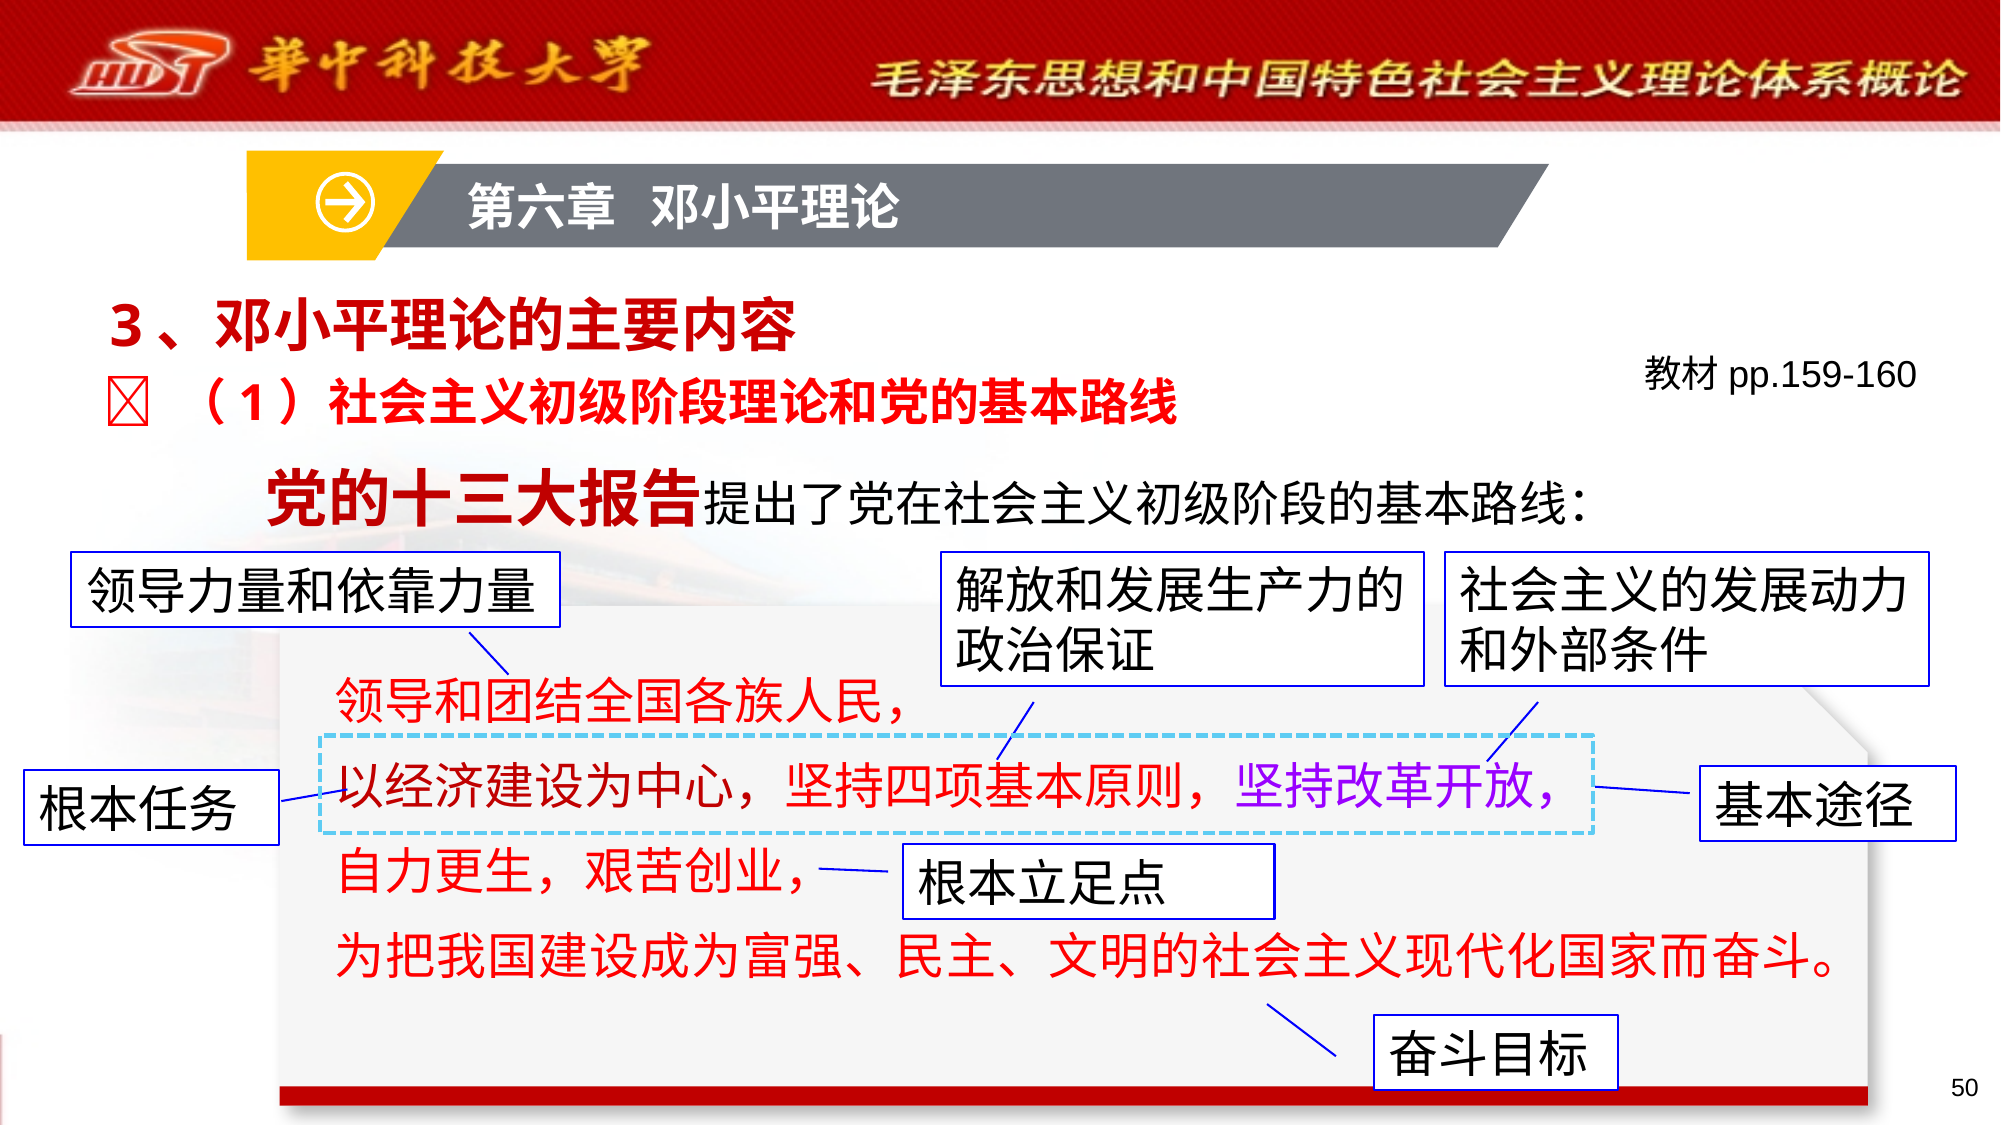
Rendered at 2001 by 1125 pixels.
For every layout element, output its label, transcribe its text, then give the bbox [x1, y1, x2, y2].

title 3、邓小平理论的主要内容 [94, 266, 1669, 344]
text_box 根本任务 [21, 768, 275, 847]
text_box  （1）社会主义初级阶段理论和党的基本路线 [88, 362, 1194, 438]
text_box 领导力量和依靠力量 [69, 550, 562, 629]
text_box 教材pp.159-160 [1629, 342, 1956, 403]
text_box 基本途径 [1876, 764, 1958, 843]
text_box 党的十三大报告提出了党在社会主义初级阶段的基本路线： [220, 436, 1661, 542]
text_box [279, 605, 1869, 1107]
text_box 解放和发展生产力的政治保证 [939, 550, 1426, 605]
picture [0, 0, 2001, 1125]
slide_number 50 [1917, 1064, 1994, 1125]
text_box 社会主义的发展动力和外部条件 [1443, 550, 1931, 688]
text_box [246, 150, 1550, 261]
